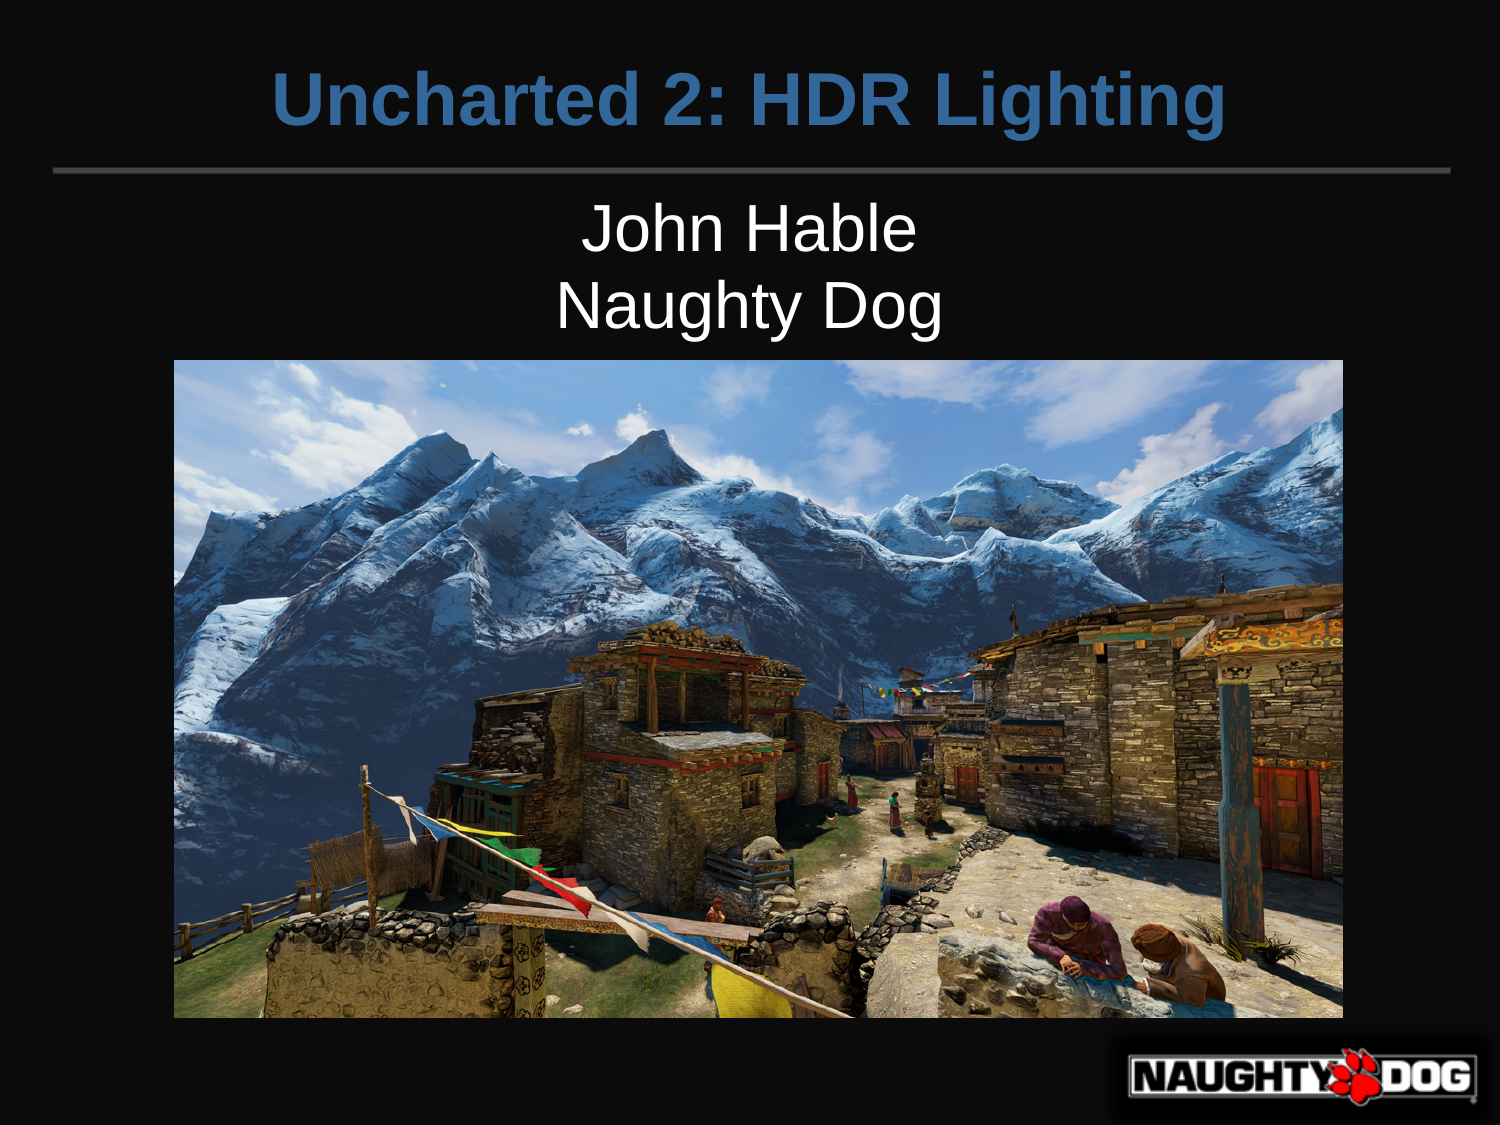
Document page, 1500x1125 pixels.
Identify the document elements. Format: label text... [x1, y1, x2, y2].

text_box [74, 149, 1425, 200]
text_box John Hable Naughty Dog [74, 200, 1425, 991]
picture [0, 0, 1500, 1125]
text_box Uncharted 2: HDR Lighting [74, 24, 1425, 149]
